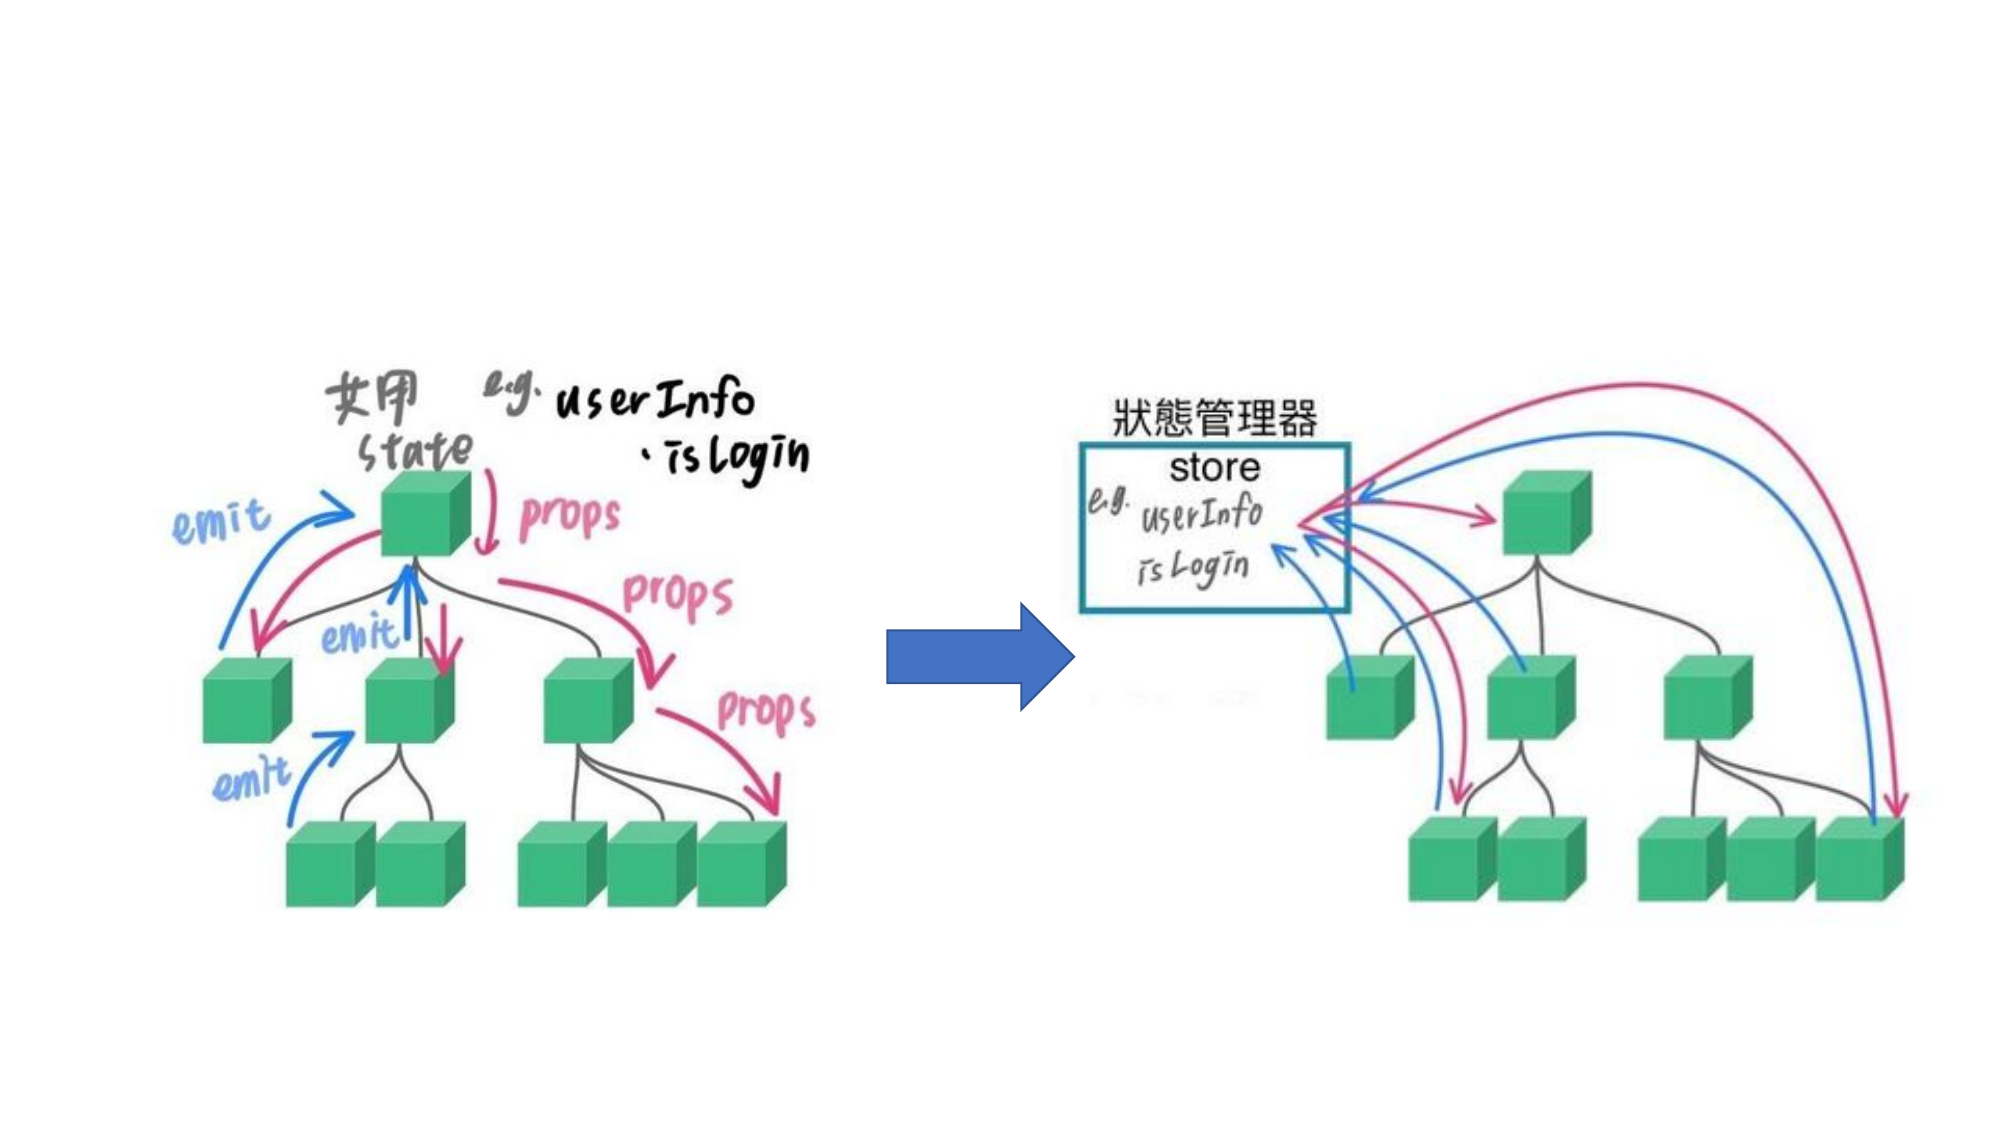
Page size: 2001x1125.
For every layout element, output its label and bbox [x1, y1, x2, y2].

picture [137, 359, 888, 955]
picture [1043, 359, 1978, 928]
text_box [888, 601, 1043, 713]
